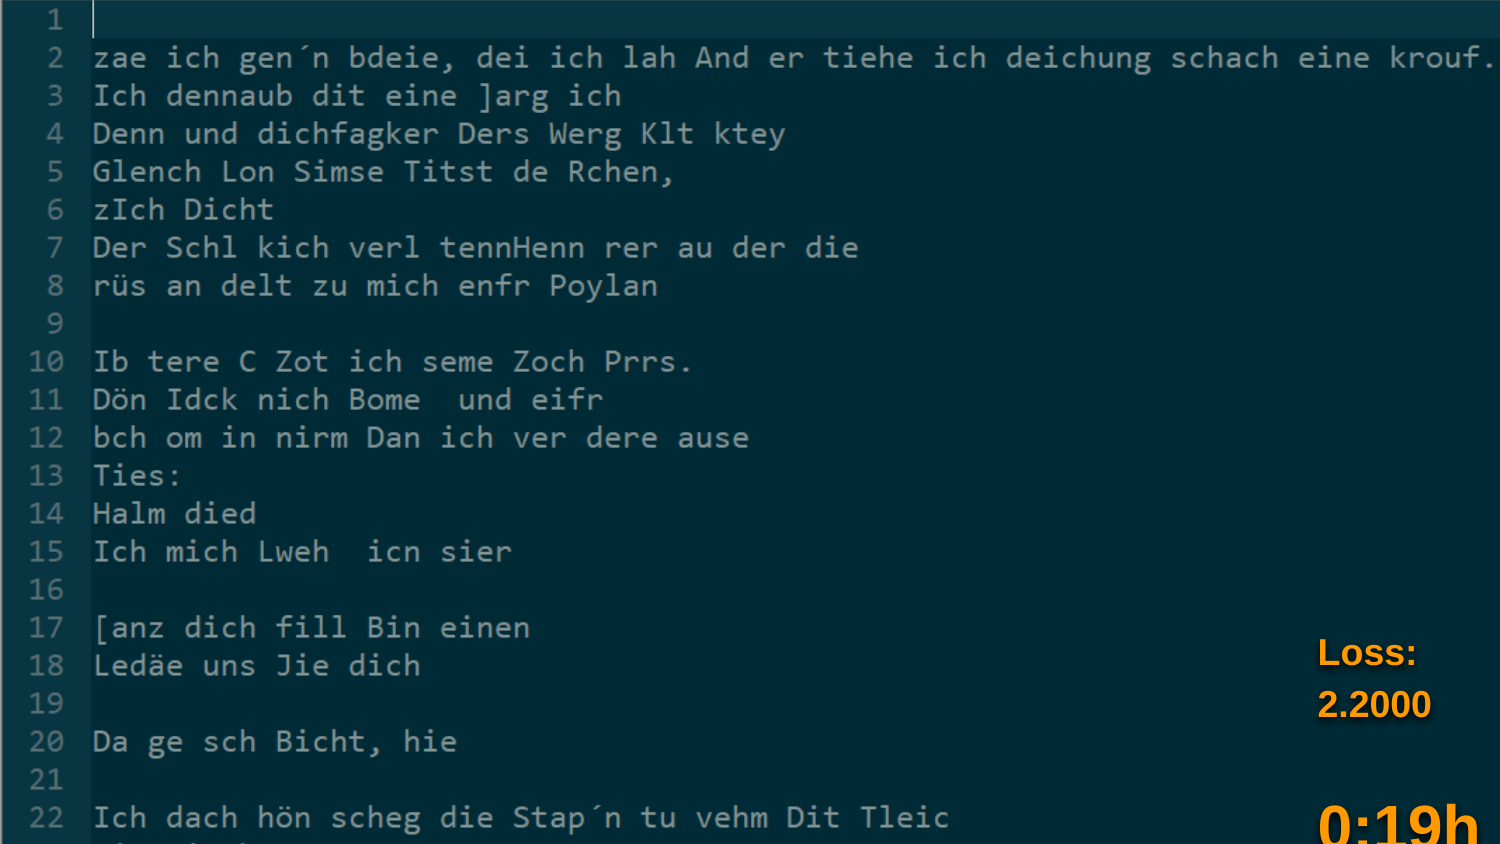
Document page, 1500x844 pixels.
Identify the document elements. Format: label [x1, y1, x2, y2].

picture [570, 91, 584, 105]
picture [131, 623, 145, 637]
picture [679, 123, 693, 143]
picture [131, 53, 146, 67]
picture [98, 615, 106, 644]
picture [331, 167, 348, 181]
picture [296, 623, 310, 637]
picture [1007, 46, 1022, 67]
picture [533, 433, 547, 447]
picture [478, 547, 492, 561]
picture [405, 623, 419, 637]
picture [277, 351, 292, 371]
picture [515, 129, 529, 143]
picture [168, 53, 182, 67]
picture [441, 91, 456, 105]
picture [96, 541, 109, 561]
picture [625, 281, 638, 295]
picture [241, 91, 255, 105]
picture [150, 167, 164, 181]
picture [369, 617, 383, 637]
picture [1354, 53, 1369, 67]
picture [661, 812, 675, 827]
picture [441, 237, 456, 257]
picture [223, 805, 237, 827]
picture [424, 91, 438, 105]
picture [351, 357, 364, 371]
picture [1245, 53, 1258, 67]
picture [222, 509, 237, 523]
picture [95, 426, 109, 447]
picture [314, 167, 328, 181]
picture [97, 655, 109, 675]
picture [387, 547, 400, 561]
picture [478, 395, 492, 409]
picture [1099, 53, 1113, 67]
picture [296, 736, 310, 751]
picture [405, 281, 418, 295]
picture [1135, 53, 1151, 74]
picture [222, 122, 237, 143]
picture [131, 805, 145, 827]
picture [606, 274, 620, 295]
picture [788, 807, 804, 827]
picture [1427, 53, 1443, 67]
picture [241, 281, 255, 295]
picture [405, 236, 419, 257]
picture [516, 281, 529, 295]
picture [313, 351, 328, 371]
picture [186, 388, 200, 409]
picture [168, 237, 182, 257]
picture [368, 427, 384, 447]
picture [314, 236, 328, 257]
picture [331, 433, 348, 447]
picture [259, 274, 273, 295]
picture [478, 46, 492, 67]
picture [1264, 46, 1277, 67]
picture [716, 53, 730, 67]
picture [168, 736, 182, 751]
picture [770, 53, 785, 67]
picture [551, 275, 567, 295]
picture [733, 236, 748, 257]
picture [96, 281, 109, 295]
picture [734, 433, 748, 447]
picture [589, 395, 602, 409]
picture [276, 547, 293, 561]
picture [259, 53, 273, 67]
picture [150, 471, 164, 485]
picture [149, 736, 165, 758]
picture [240, 53, 256, 74]
picture [533, 243, 547, 257]
picture [715, 812, 730, 827]
picture [460, 281, 474, 295]
picture [278, 395, 291, 409]
picture [223, 236, 237, 257]
picture [405, 812, 421, 834]
picture [424, 357, 438, 371]
picture [114, 199, 127, 219]
picture [478, 243, 492, 257]
picture [1081, 46, 1095, 67]
picture [625, 433, 638, 447]
picture [387, 350, 401, 371]
picture [405, 653, 419, 675]
picture [825, 807, 839, 827]
picture [734, 805, 748, 827]
picture [570, 350, 584, 371]
picture [368, 46, 383, 67]
picture [332, 812, 346, 827]
picture [96, 807, 109, 827]
picture [187, 812, 200, 827]
picture [261, 541, 273, 561]
picture [259, 805, 273, 827]
picture [388, 243, 401, 257]
picture [240, 351, 255, 371]
picture [642, 433, 657, 447]
picture [405, 129, 419, 143]
picture [367, 281, 384, 295]
picture [570, 243, 584, 257]
picture [442, 547, 456, 561]
picture [387, 433, 401, 447]
picture [752, 243, 766, 257]
picture [1190, 53, 1203, 67]
picture [1026, 53, 1040, 67]
picture [278, 129, 291, 143]
picture [935, 53, 949, 67]
picture [131, 471, 146, 485]
picture [478, 623, 492, 637]
picture [642, 807, 656, 827]
picture [296, 129, 308, 143]
picture [1392, 46, 1405, 67]
picture [296, 243, 308, 257]
picture [113, 471, 127, 485]
picture [94, 503, 109, 523]
picture [314, 122, 328, 143]
picture [1227, 53, 1241, 67]
picture [277, 615, 293, 637]
picture [1300, 53, 1314, 67]
picture [460, 433, 473, 447]
picture [113, 660, 127, 675]
picture [825, 47, 839, 67]
picture [497, 129, 511, 143]
picture [497, 547, 511, 561]
picture [387, 623, 401, 637]
picture [551, 243, 565, 257]
picture [441, 161, 456, 181]
picture [733, 46, 748, 67]
picture [898, 812, 912, 827]
picture [514, 160, 529, 181]
picture [276, 812, 293, 827]
picture [131, 205, 144, 219]
picture [167, 84, 182, 105]
picture [186, 281, 200, 295]
picture [441, 623, 456, 637]
picture [552, 433, 565, 447]
picture [351, 389, 365, 409]
picture [113, 433, 126, 447]
picture [496, 388, 511, 409]
picture [168, 167, 181, 181]
picture [424, 129, 438, 143]
picture [150, 660, 164, 675]
picture [405, 53, 419, 67]
picture [771, 243, 785, 257]
picture [186, 547, 200, 561]
picture [259, 167, 273, 181]
picture [371, 748, 379, 757]
picture [241, 433, 255, 447]
picture [751, 812, 768, 827]
picture [295, 161, 310, 181]
picture [331, 122, 348, 143]
picture [369, 547, 383, 561]
picture [368, 129, 384, 150]
picture [314, 53, 328, 67]
picture [113, 623, 127, 637]
picture [971, 46, 985, 67]
picture [460, 167, 474, 181]
picture [643, 53, 657, 67]
picture [186, 199, 202, 219]
picture [132, 243, 146, 257]
picture [405, 433, 419, 447]
picture [314, 281, 328, 295]
picture [606, 433, 620, 447]
picture [478, 281, 492, 295]
picture [369, 660, 383, 675]
picture [460, 812, 474, 827]
picture [661, 46, 675, 67]
picture [643, 167, 657, 181]
picture [113, 812, 126, 827]
picture [95, 53, 109, 67]
picture [606, 84, 620, 105]
picture [278, 243, 291, 257]
picture [1463, 46, 1480, 67]
picture [0, 0, 90, 844]
picture [861, 807, 877, 827]
picture [205, 91, 219, 105]
picture [205, 661, 219, 675]
picture [277, 84, 292, 105]
picture [314, 660, 328, 675]
picture [825, 243, 839, 257]
picture [277, 731, 292, 751]
picture [223, 540, 237, 561]
picture [204, 357, 219, 371]
picture [697, 243, 711, 257]
picture [113, 129, 127, 143]
picture [132, 281, 145, 295]
picture [205, 623, 218, 637]
picture [94, 161, 109, 181]
picture [260, 236, 273, 257]
picture [496, 53, 511, 67]
picture [442, 433, 456, 447]
picture [186, 53, 199, 67]
picture [387, 122, 401, 143]
picture [807, 812, 821, 827]
picture [113, 350, 127, 371]
picture [205, 129, 219, 143]
picture [351, 129, 365, 143]
picture [94, 465, 110, 485]
picture [131, 653, 145, 675]
picture [898, 53, 912, 67]
picture [296, 395, 308, 409]
picture [733, 123, 748, 143]
picture [514, 433, 529, 447]
picture [240, 167, 256, 181]
picture [387, 812, 401, 827]
picture [131, 167, 146, 181]
picture [1316, 690, 1435, 726]
picture [533, 807, 547, 827]
picture [223, 205, 235, 219]
picture [295, 547, 310, 561]
picture [1446, 53, 1460, 67]
picture [515, 53, 529, 67]
picture [606, 160, 620, 181]
picture [350, 85, 364, 105]
picture [514, 237, 529, 257]
picture [935, 812, 947, 827]
picture [296, 433, 310, 447]
picture [587, 426, 602, 447]
picture [150, 198, 164, 219]
picture [94, 389, 128, 409]
picture [167, 433, 202, 447]
picture [606, 812, 620, 827]
picture [150, 129, 164, 143]
picture [241, 198, 255, 219]
picture [643, 123, 656, 143]
picture [424, 167, 437, 181]
picture [716, 122, 730, 143]
picture [643, 281, 657, 295]
picture [716, 433, 730, 447]
picture [441, 805, 456, 827]
picture [644, 357, 657, 371]
picture [533, 167, 547, 181]
picture [187, 357, 200, 371]
picture [277, 53, 292, 67]
picture [441, 357, 492, 371]
picture [186, 615, 200, 637]
picture [679, 243, 693, 257]
picture [222, 274, 237, 295]
picture [444, 64, 452, 73]
picture [186, 91, 200, 105]
picture [605, 129, 622, 150]
picture [96, 351, 109, 371]
picture [460, 243, 474, 257]
picture [94, 123, 110, 143]
picture [769, 129, 785, 150]
picture [95, 205, 109, 219]
picture [113, 91, 126, 105]
picture [460, 547, 474, 561]
picture [131, 84, 145, 105]
picture [204, 812, 217, 827]
picture [696, 47, 713, 67]
picture [350, 731, 364, 751]
picture [570, 812, 584, 834]
picture [533, 395, 547, 409]
picture [460, 123, 476, 143]
picture [241, 729, 255, 751]
picture [460, 395, 474, 409]
picture [588, 91, 601, 105]
picture [225, 161, 237, 181]
picture [368, 395, 402, 409]
picture [697, 812, 711, 827]
picture [1117, 53, 1131, 67]
picture [663, 178, 671, 187]
picture [424, 274, 438, 295]
picture [515, 623, 529, 637]
picture [588, 46, 602, 67]
picture [478, 129, 492, 143]
picture [223, 433, 237, 447]
picture [113, 160, 127, 181]
picture [551, 357, 564, 371]
picture [790, 53, 803, 67]
picture [387, 660, 400, 675]
picture [460, 623, 474, 637]
picture [1173, 53, 1186, 67]
picture [93, 0, 1500, 38]
picture [1063, 53, 1075, 67]
picture [332, 281, 346, 295]
picture [114, 736, 127, 751]
picture [1209, 46, 1223, 67]
picture [132, 501, 145, 523]
picture [223, 623, 235, 637]
picture [625, 357, 638, 371]
picture [148, 509, 165, 523]
picture [405, 547, 419, 561]
picture [843, 243, 858, 257]
picture [496, 274, 512, 295]
picture [861, 53, 876, 67]
picture [113, 243, 127, 257]
picture [167, 805, 182, 827]
picture [514, 807, 529, 827]
picture [205, 205, 218, 219]
picture [350, 653, 365, 675]
picture [806, 236, 821, 257]
picture [624, 243, 638, 257]
picture [94, 731, 110, 751]
picture [223, 736, 235, 751]
picture [624, 167, 638, 181]
picture [131, 426, 145, 447]
picture [368, 167, 383, 181]
picture [1044, 53, 1058, 67]
picture [186, 129, 200, 143]
picture [607, 243, 620, 257]
picture [131, 395, 145, 409]
picture [314, 736, 327, 751]
picture [532, 91, 548, 112]
picture [296, 812, 310, 827]
picture [277, 433, 292, 447]
picture [96, 85, 109, 105]
picture [332, 615, 346, 637]
picture [350, 812, 363, 827]
picture [205, 236, 219, 257]
picture [169, 389, 182, 409]
picture [589, 129, 602, 143]
picture [569, 161, 584, 181]
picture [1315, 804, 1482, 844]
picture [423, 53, 438, 67]
picture [844, 53, 857, 67]
picture [570, 53, 582, 67]
picture [587, 281, 602, 302]
picture [223, 660, 237, 675]
picture [424, 736, 437, 751]
picture [351, 167, 364, 181]
picture [1318, 53, 1332, 67]
picture [241, 616, 255, 637]
picture [131, 129, 145, 143]
picture [369, 805, 383, 827]
picture [259, 91, 273, 105]
picture [186, 160, 200, 181]
picture [296, 660, 310, 675]
picture [644, 243, 657, 257]
picture [223, 388, 237, 409]
picture [550, 123, 584, 143]
picture [186, 502, 200, 523]
picture [387, 53, 401, 67]
picture [405, 91, 419, 105]
picture [350, 243, 365, 257]
picture [259, 122, 273, 143]
picture [880, 46, 894, 67]
picture [516, 91, 529, 105]
picture [679, 433, 693, 447]
picture [241, 660, 255, 675]
picture [313, 84, 328, 105]
picture [1336, 53, 1351, 67]
picture [113, 53, 127, 67]
picture [387, 281, 401, 295]
picture [186, 243, 199, 257]
picture [752, 129, 766, 143]
picture [113, 281, 127, 295]
picture [478, 812, 492, 827]
picture [295, 357, 311, 371]
picture [149, 351, 163, 371]
picture [315, 433, 328, 447]
picture [661, 122, 675, 143]
picture [405, 729, 419, 751]
picture [278, 655, 290, 675]
picture [569, 388, 585, 409]
picture [532, 357, 548, 371]
picture [314, 388, 328, 409]
picture [223, 91, 237, 105]
picture [369, 357, 381, 371]
picture [478, 426, 492, 447]
picture [113, 509, 127, 523]
picture [405, 395, 419, 409]
picture [606, 351, 621, 371]
picture [204, 547, 217, 561]
picture [168, 357, 182, 371]
picture [496, 623, 511, 637]
picture [880, 805, 894, 827]
picture [150, 623, 164, 637]
picture [204, 395, 217, 409]
picture [1410, 53, 1424, 67]
picture [953, 53, 966, 67]
picture [917, 812, 930, 827]
picture [113, 547, 126, 561]
picture [588, 167, 601, 181]
picture [697, 433, 711, 447]
picture [441, 736, 456, 751]
picture [552, 395, 565, 409]
picture [277, 275, 291, 295]
picture [205, 509, 218, 523]
picture [131, 540, 145, 561]
picture [514, 351, 529, 371]
picture [240, 502, 255, 523]
picture [166, 547, 183, 561]
picture [205, 736, 218, 751]
picture [551, 53, 565, 67]
picture [168, 660, 182, 675]
picture [168, 281, 182, 295]
picture [314, 540, 328, 561]
picture [481, 84, 490, 112]
picture [368, 243, 383, 257]
picture [478, 161, 492, 181]
picture [332, 91, 346, 105]
picture [497, 243, 511, 257]
picture [351, 46, 365, 67]
picture [661, 357, 675, 371]
picture [1315, 640, 1418, 674]
picture [552, 812, 565, 827]
picture [259, 199, 273, 219]
picture [405, 161, 420, 181]
picture [332, 729, 346, 751]
picture [497, 91, 511, 105]
picture [624, 46, 638, 67]
picture [387, 91, 401, 105]
picture [205, 46, 219, 67]
picture [94, 237, 110, 257]
picture [569, 281, 585, 295]
picture [259, 395, 273, 409]
picture [314, 615, 328, 637]
